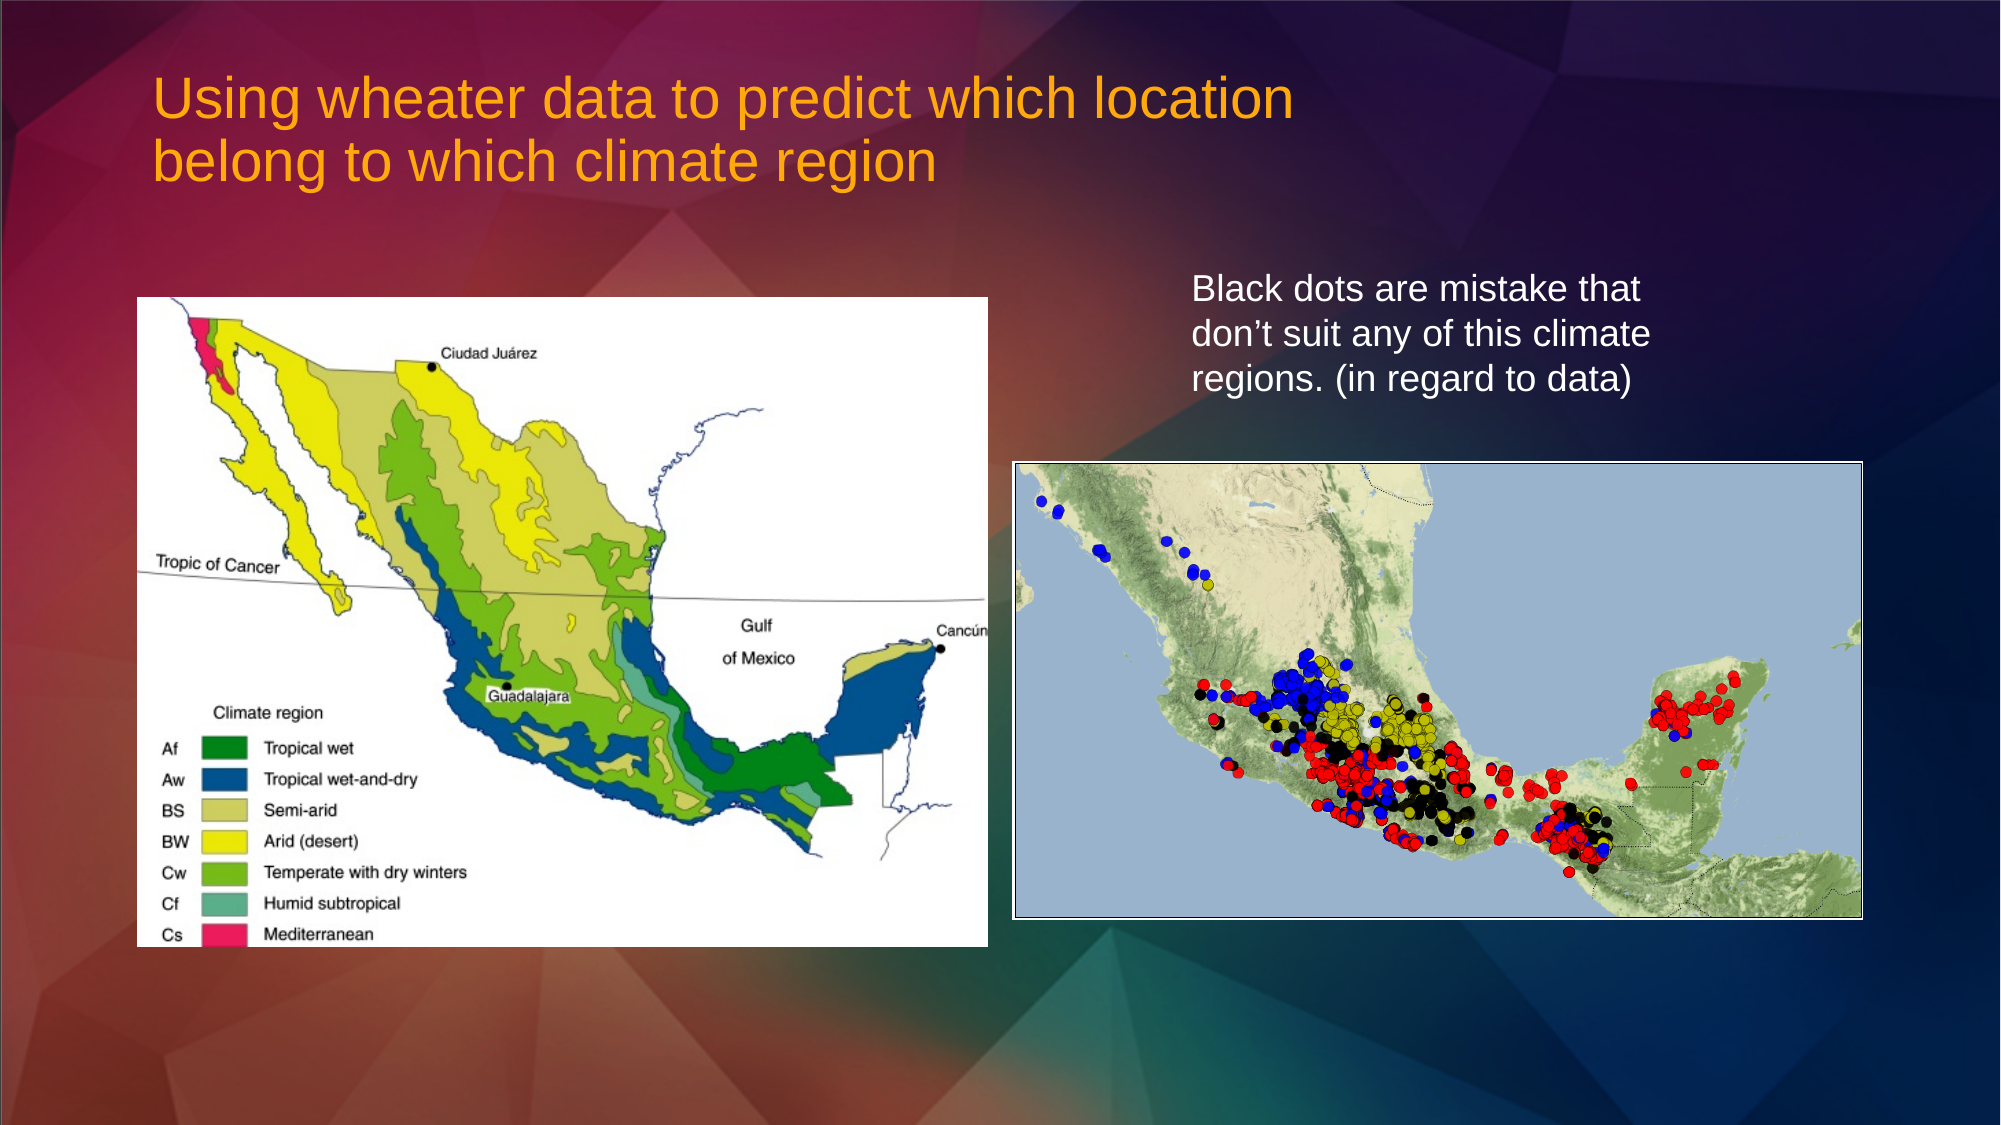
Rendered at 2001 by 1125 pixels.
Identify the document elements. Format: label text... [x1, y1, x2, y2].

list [137, 297, 988, 947]
text_box Black dots are mistake that don’t suit any of this climate regions. (in regard to data) [1176, 256, 1719, 406]
picture [3, 1, 2001, 1125]
title Using wheater data to predict which location belong to which climate region [137, 59, 1863, 202]
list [1012, 461, 1863, 920]
